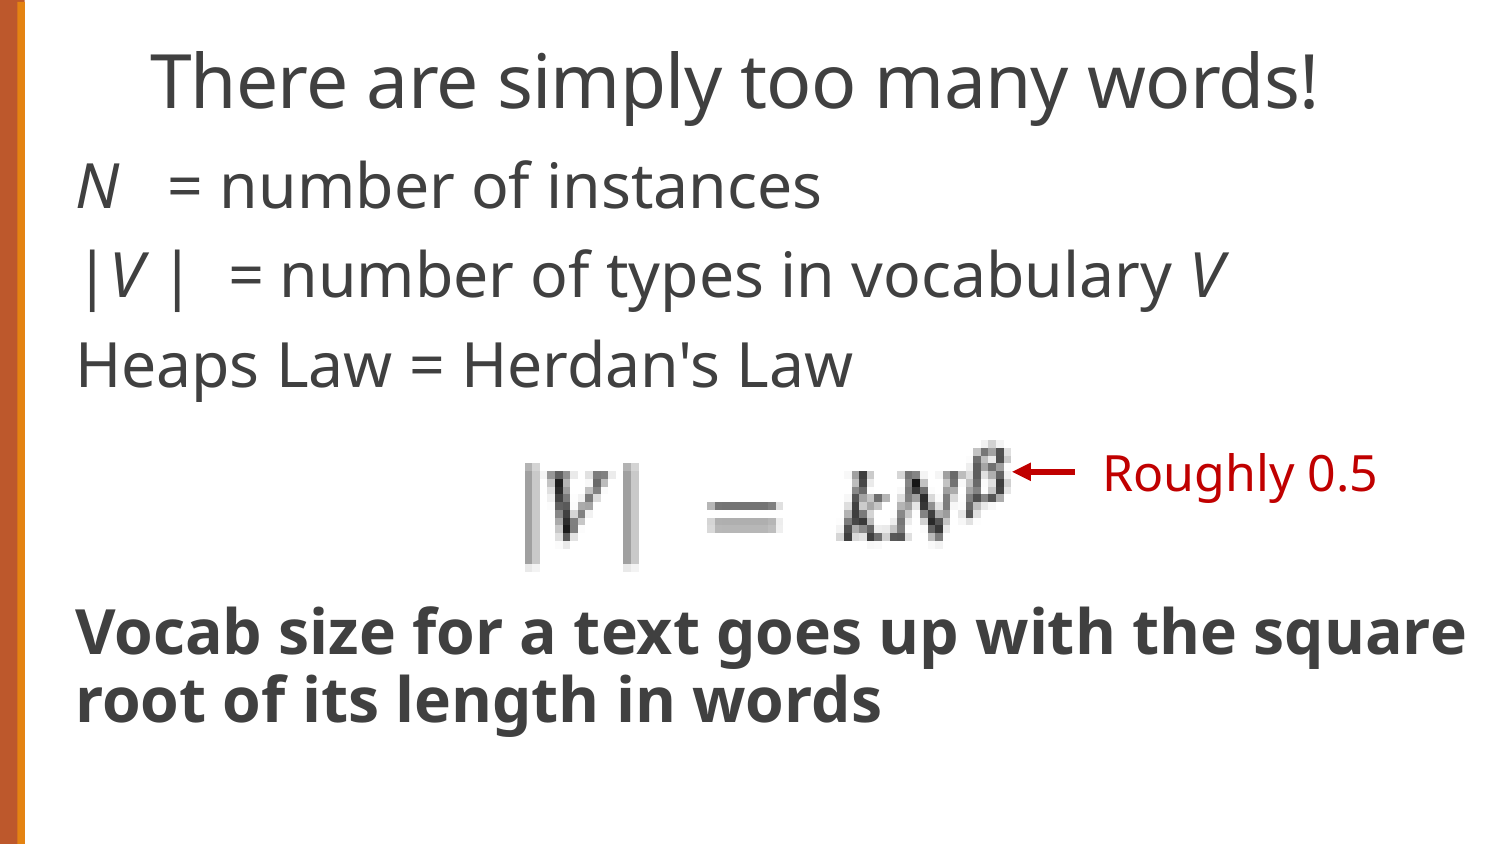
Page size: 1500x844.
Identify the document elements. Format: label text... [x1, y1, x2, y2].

text_box Roughly 0.5 [1087, 433, 1394, 509]
title There are simply too many words! [135, 19, 1373, 132]
list N = number of instances |V | = number of types in vocabulary V Heaps Law = Herdan's Law Vocab size for a text goes up with the square root of its length in words [75, 146, 1500, 844]
picture [487, 432, 1013, 573]
